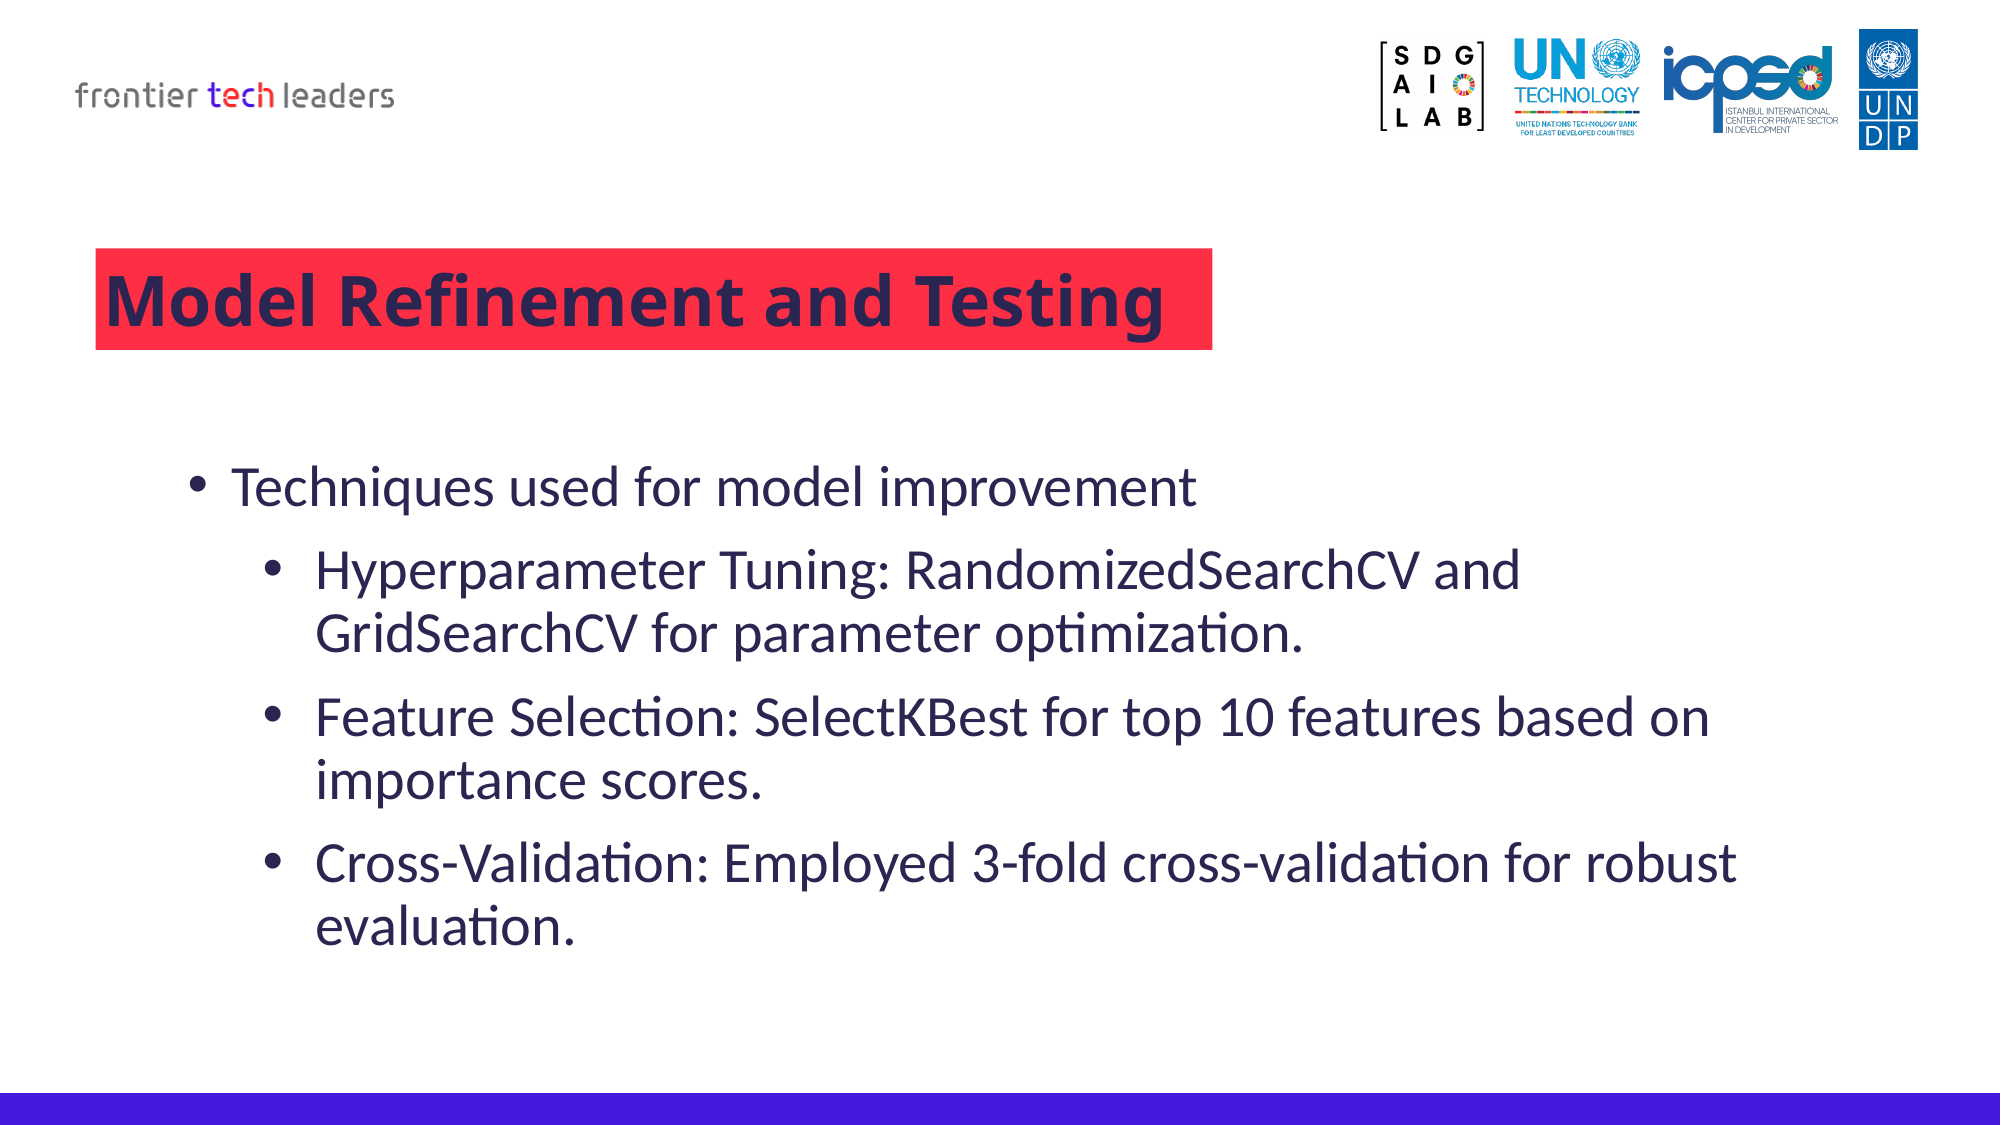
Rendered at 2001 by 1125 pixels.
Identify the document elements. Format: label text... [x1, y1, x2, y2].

picture [75, 82, 394, 108]
title Model Refinement and Testing [95, 232, 1369, 377]
text_box [0, 1093, 2000, 1125]
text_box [1377, 29, 1918, 150]
list Techniques used for model improvement Hyperparameter Tuning: RandomizedSearchCV and GridSearchCV for parameter optimization. Feature Selection: SelectKBest for top 10 features based on importance scores. Cross-Validation: Employed 3-fold cross-validation for robust evaluation. [104, 408, 1860, 1006]
